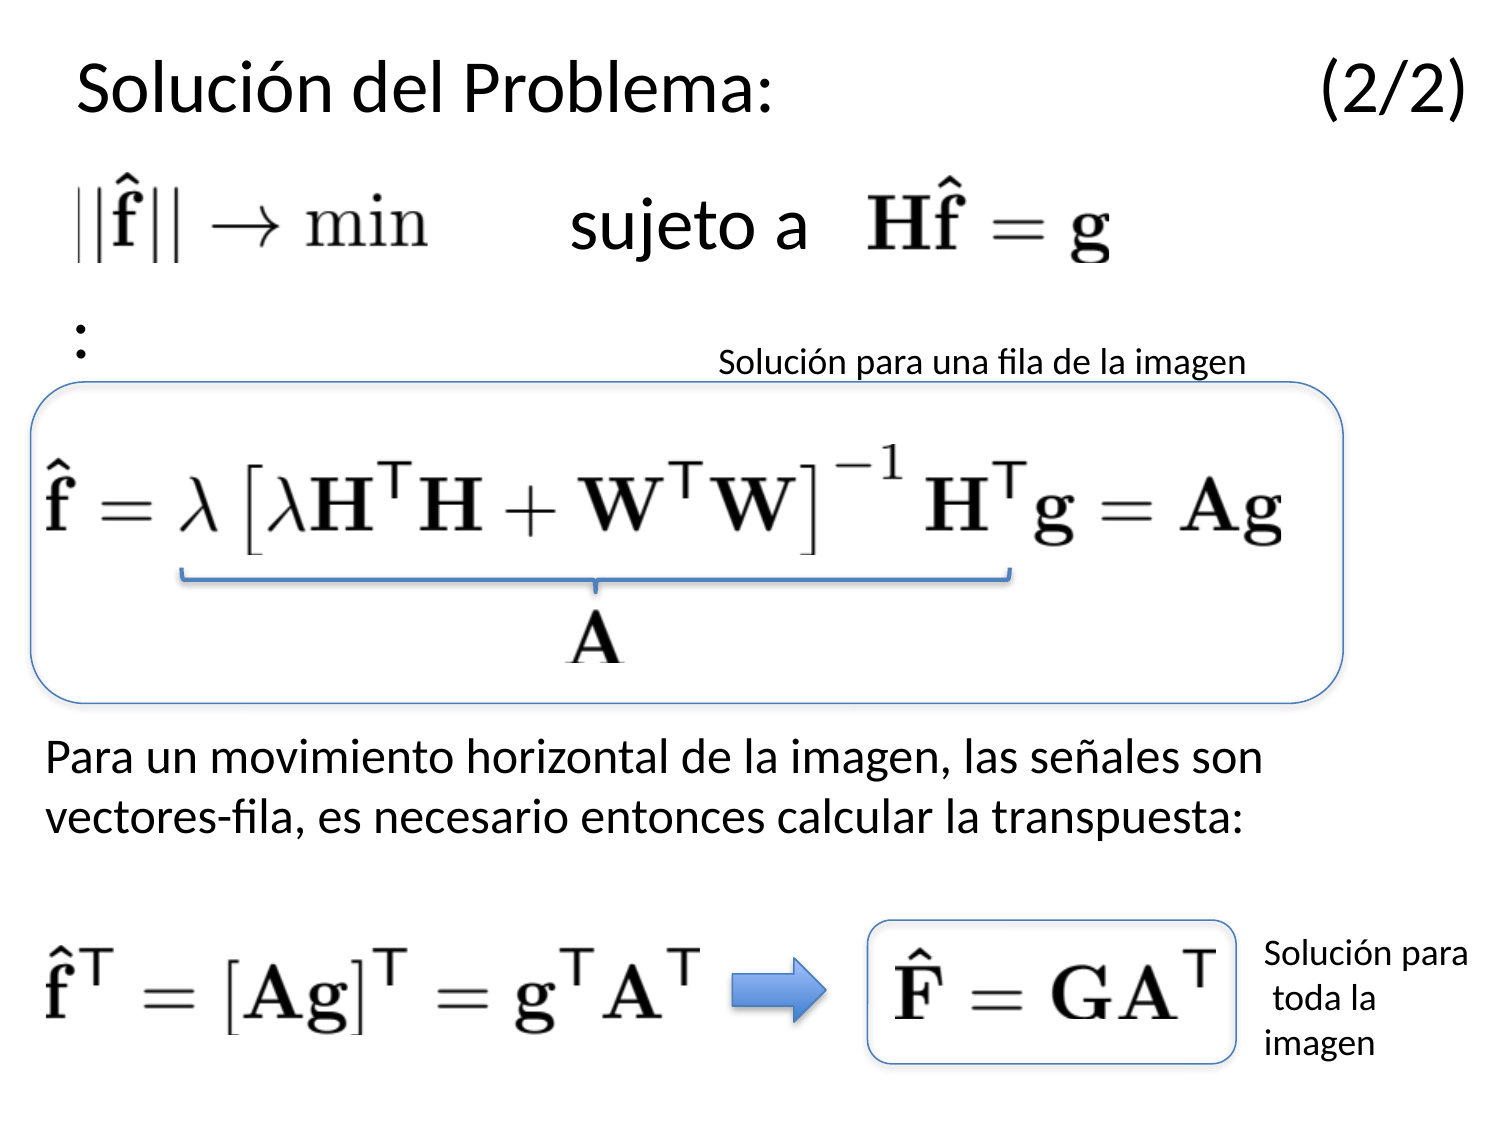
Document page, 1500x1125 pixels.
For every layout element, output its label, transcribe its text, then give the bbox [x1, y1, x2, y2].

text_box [732, 919, 1500, 1072]
picture [45, 945, 701, 1036]
text_box sujeto a [554, 167, 843, 272]
text_box Para un movimiento horizontal de la imagen, las señales son vectores-fila, es necesario entonces calcular la transpuesta: [30, 715, 1409, 851]
picture [867, 174, 1110, 263]
text_box [29, 381, 1344, 705]
text_box : [56, 275, 107, 381]
text_box Solución para una fila de la imagen [703, 306, 1263, 380]
text_box Solución del Problema: (2/2) [61, 30, 1486, 135]
picture [77, 172, 429, 263]
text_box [45, 444, 1282, 664]
